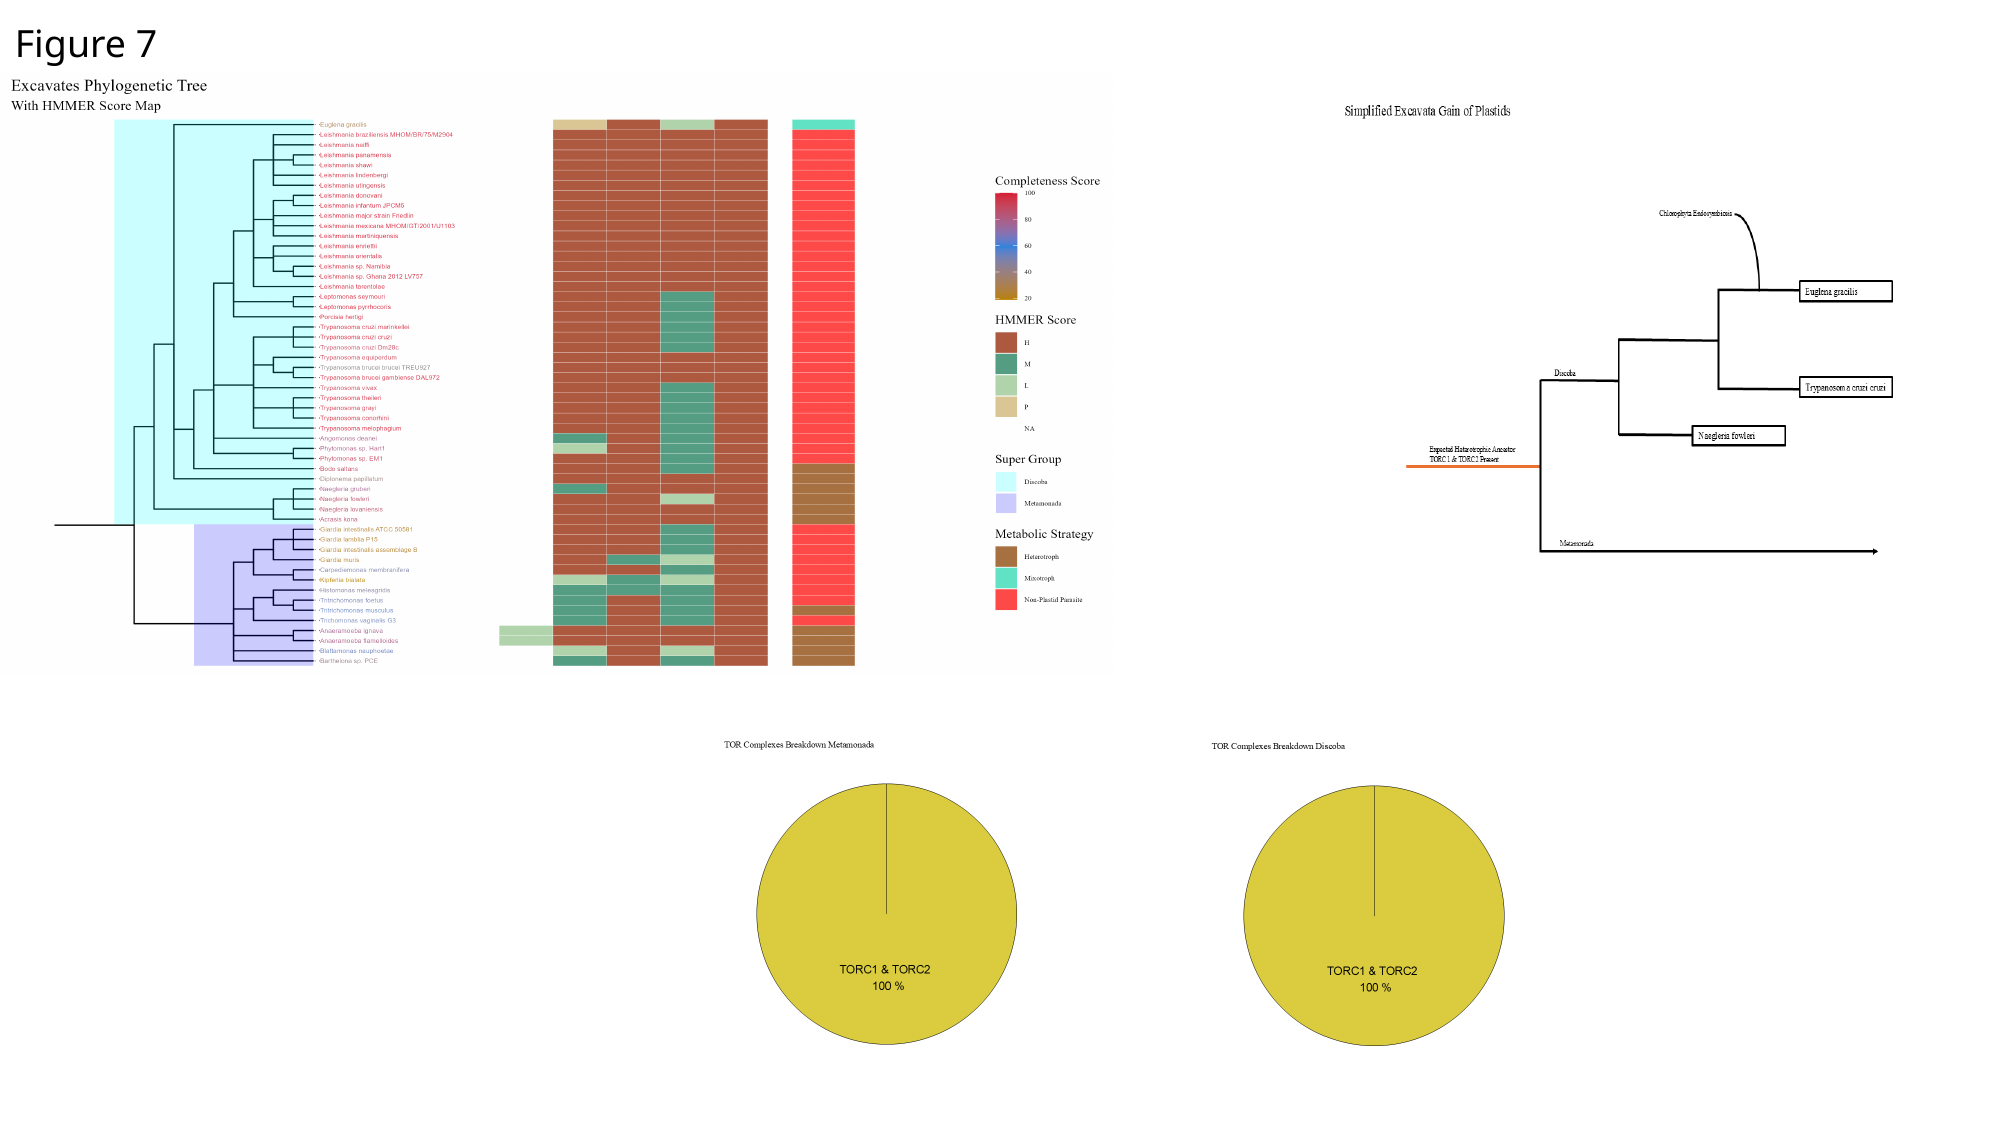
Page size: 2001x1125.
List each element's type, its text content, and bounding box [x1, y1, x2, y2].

text_box Figure 7 [0, 12, 648, 72]
picture [646, 693, 1566, 1098]
picture [0, 72, 1114, 677]
picture [1230, 72, 2000, 634]
